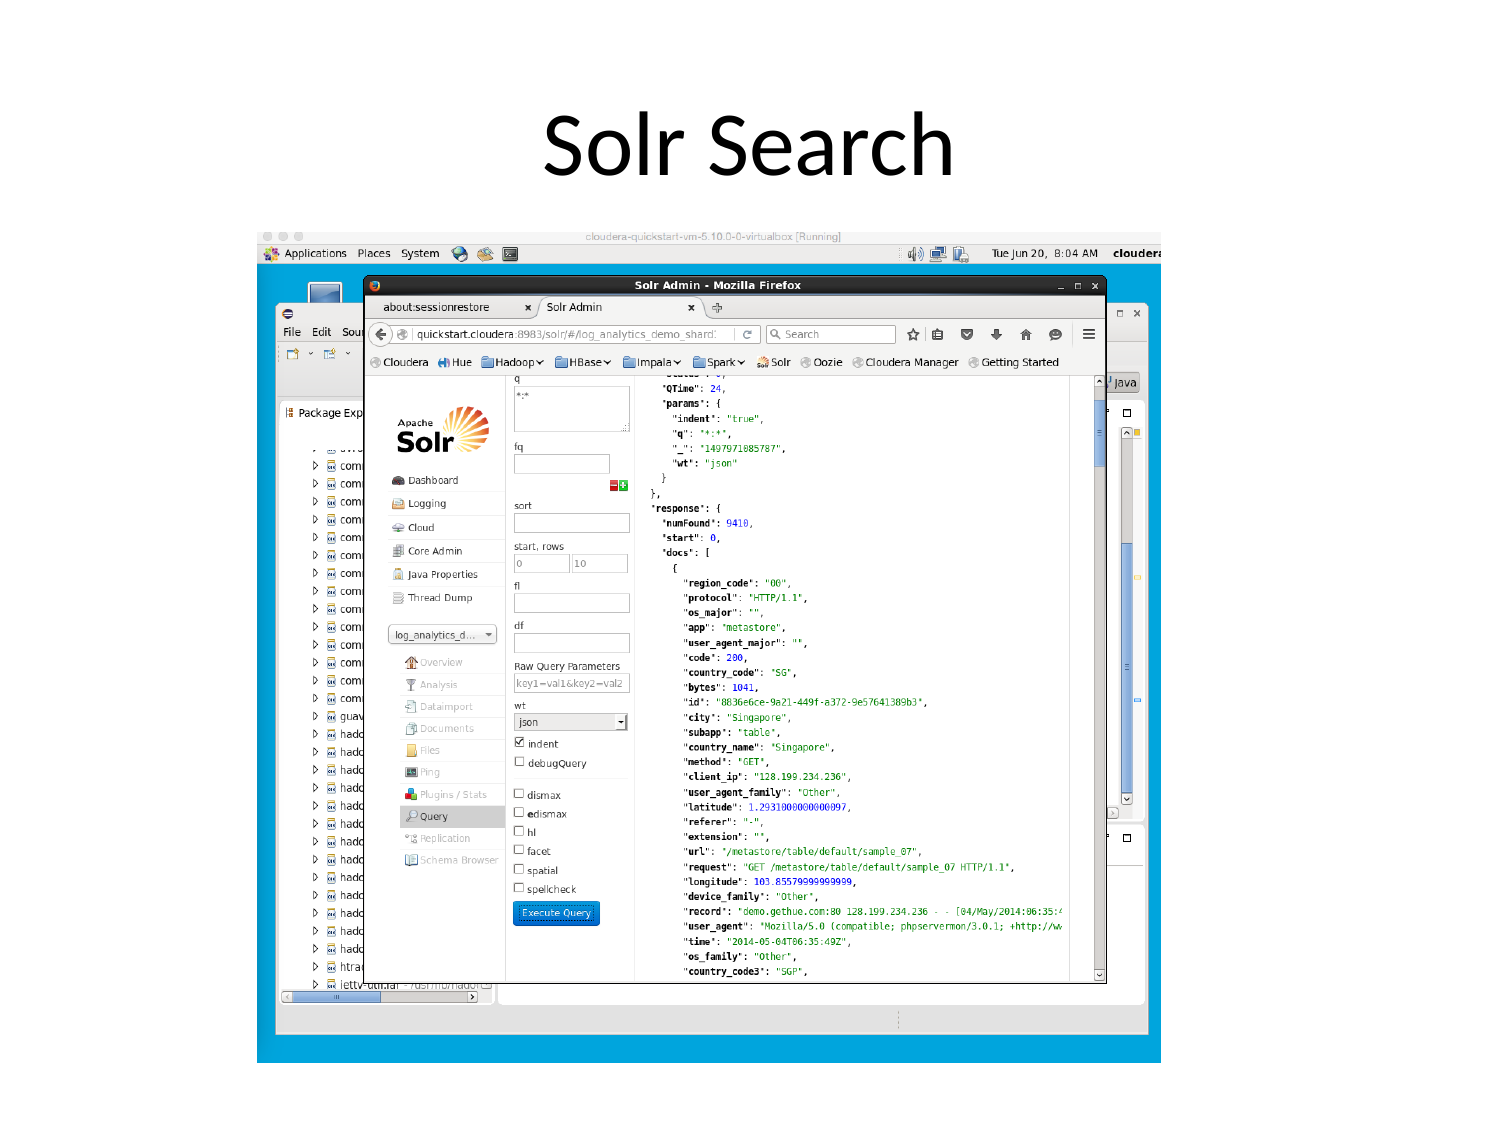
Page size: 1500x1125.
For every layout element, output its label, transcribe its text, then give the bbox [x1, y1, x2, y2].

title Solr Search [75, 45, 1425, 233]
picture [276, 276, 1148, 1034]
picture [256, 232, 1161, 263]
